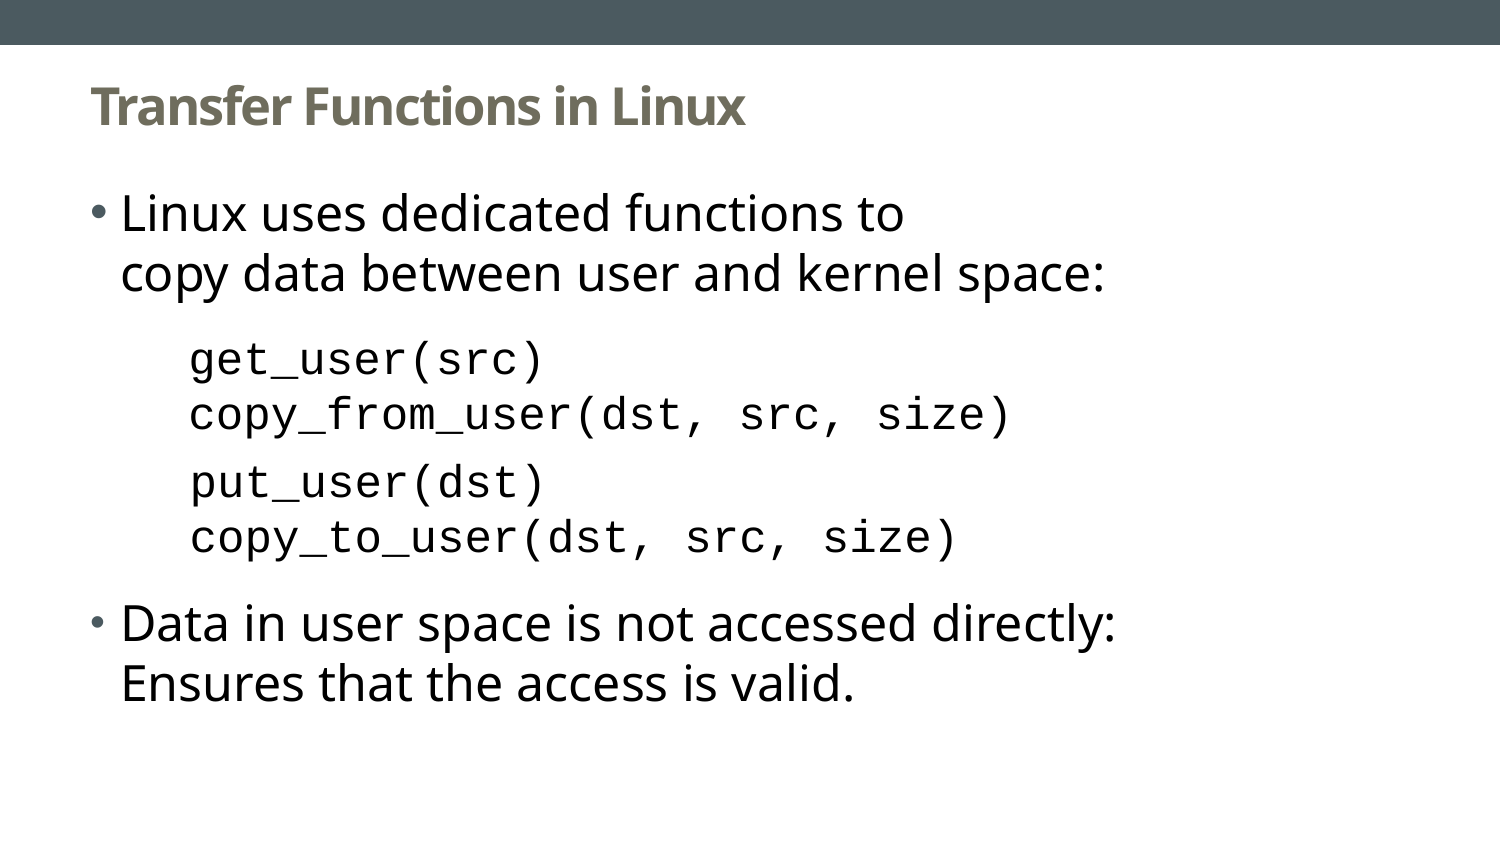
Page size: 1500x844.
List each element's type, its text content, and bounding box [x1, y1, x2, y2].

text_box put_user(dst) copy_to_user(dst, src, size) [181, 443, 969, 570]
list Linux uses dedicated functions to copy data between user and kernel space: Data in user space is not accessed directly: Ensures that the access is valid. [75, 173, 1425, 774]
title Transfer Functions in Linux [75, 65, 1425, 144]
text_box get_user(src) copy_from_user(dst, src, size) [180, 320, 1022, 447]
